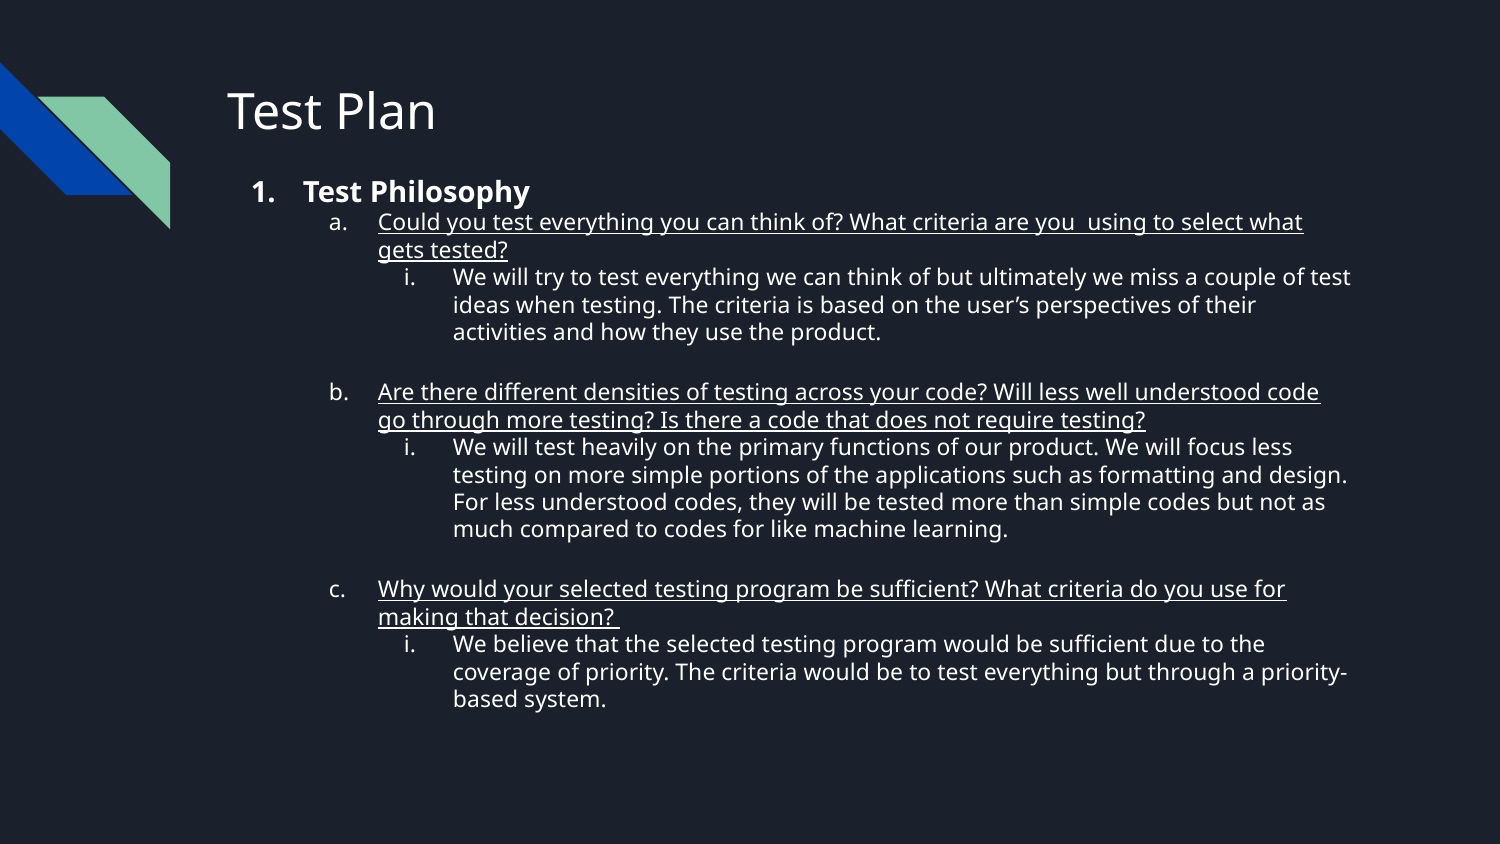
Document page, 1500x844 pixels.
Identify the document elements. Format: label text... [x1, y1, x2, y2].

title Test Plan [212, 64, 1368, 144]
list Test Philosophy Could you test everything you can think of? What criteria are you using to select what gets tested? We will try to test everything we can think of but ultimately we miss a couple of test ideas when testing. The criteria is based on the user’s perspectives of their activities and how they use the product. Are there different densities of testing across your code? Will less well understood code go through more testing? Is there a code that does not require testing? We will test heavily on the primary functions of our product. We will focus less testing on more simple portions of the applications such as formatting and design. For less understood codes, they will be tested more than simple codes but not as much compared to codes for like machine learning. Why would your selected testing program be sufficient? What criteria do you use for making that decision? We believe that the selected testing program would be sufficient due to the coverage of priority. The criteria would be to test everything but through a priority-based system. [212, 158, 1368, 804]
